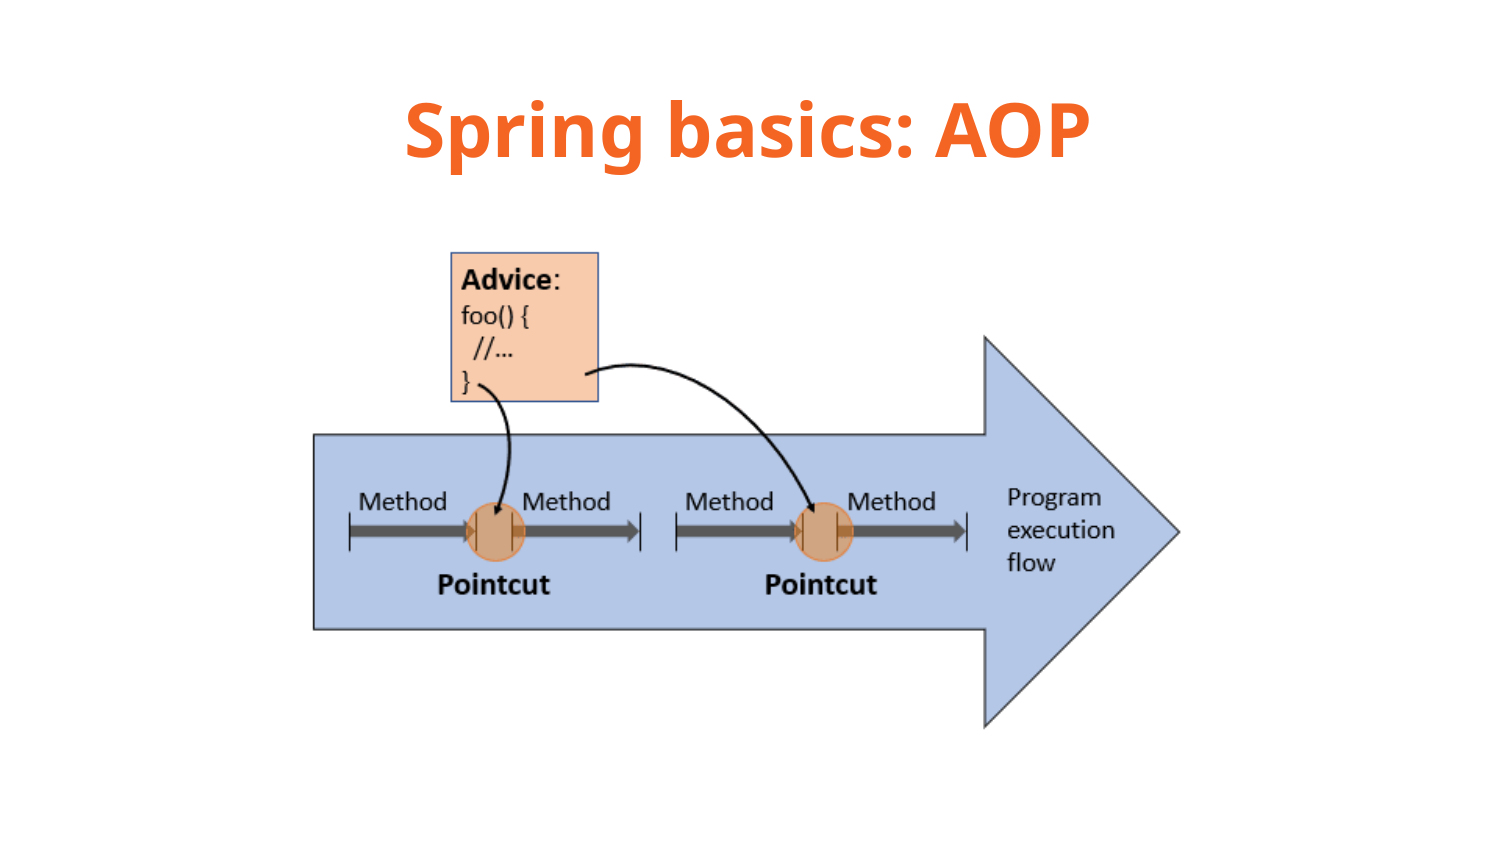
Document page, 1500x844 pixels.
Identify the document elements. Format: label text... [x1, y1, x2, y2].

picture [306, 242, 1194, 745]
title Spring basics: AOP [49, 67, 1448, 173]
